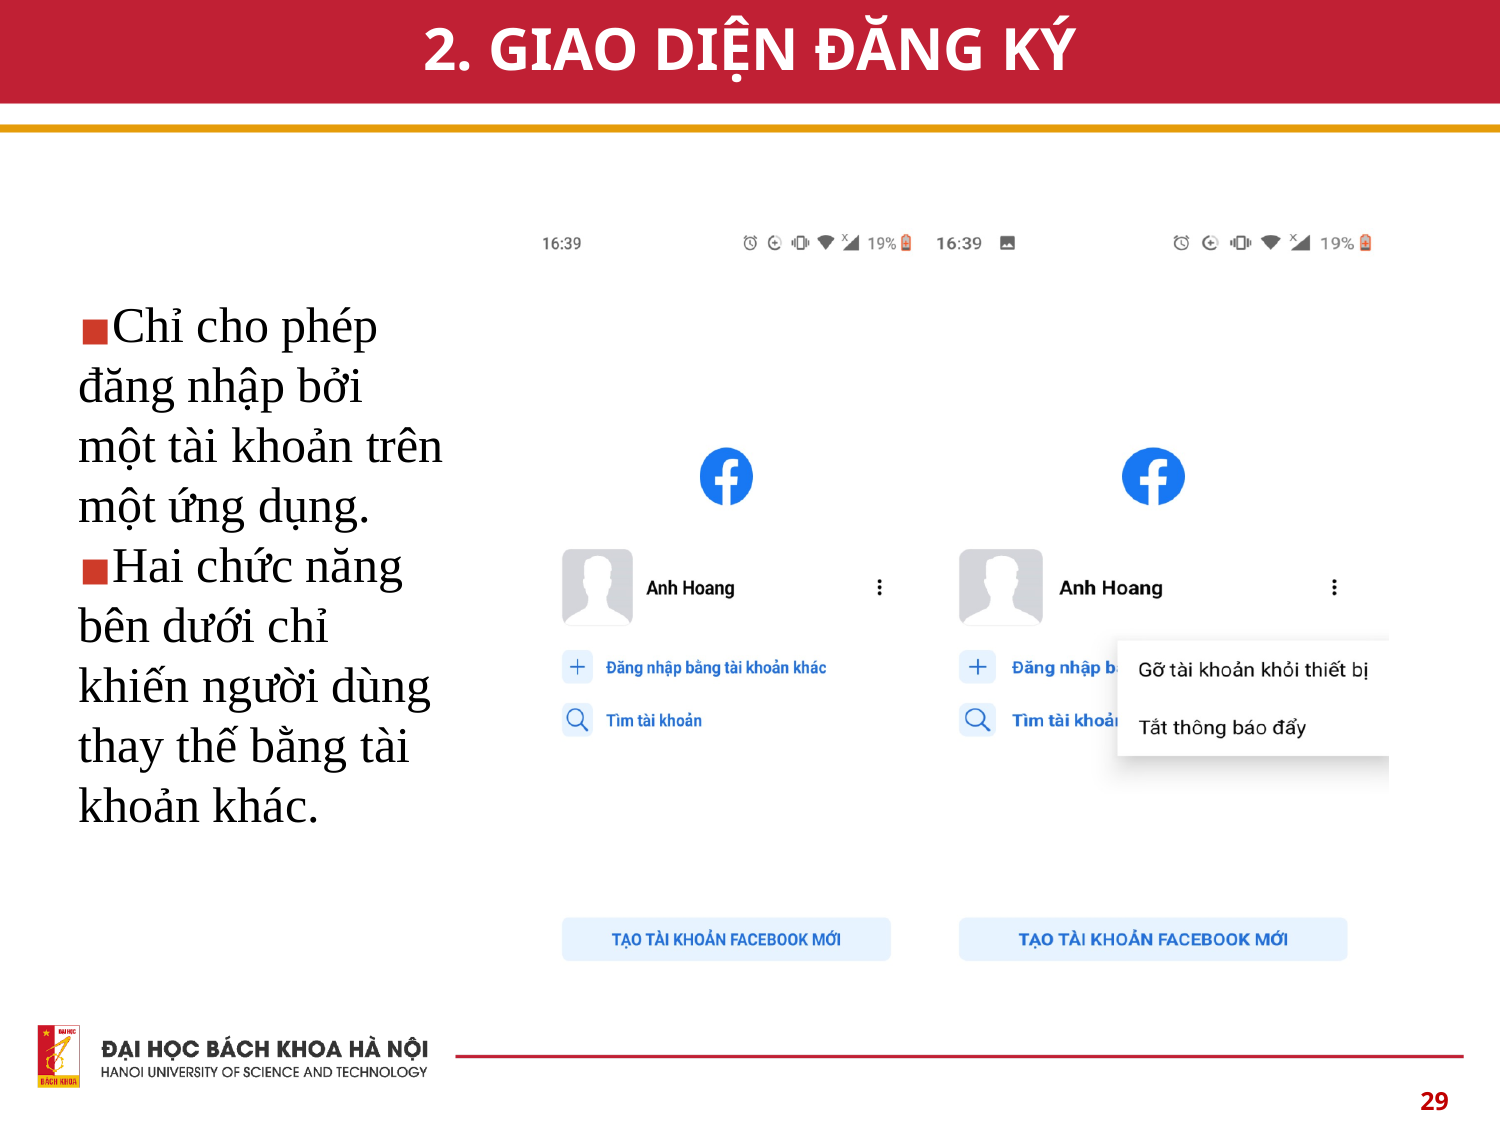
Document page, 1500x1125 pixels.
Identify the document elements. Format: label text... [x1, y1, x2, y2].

picture [0, 0, 1500, 1125]
slide_number ‹#› [1126, 1078, 1464, 1125]
text_box Chỉ cho phép đăng nhập bởi một tài khoản trên một ứng dụng. Hai chức năng bên dưới chỉ khiến người dùng thay thế bằng tài khoản khác. [63, 277, 462, 1025]
title 2. GIAO DIỆN ĐĂNG KÝ [38, 12, 1462, 87]
